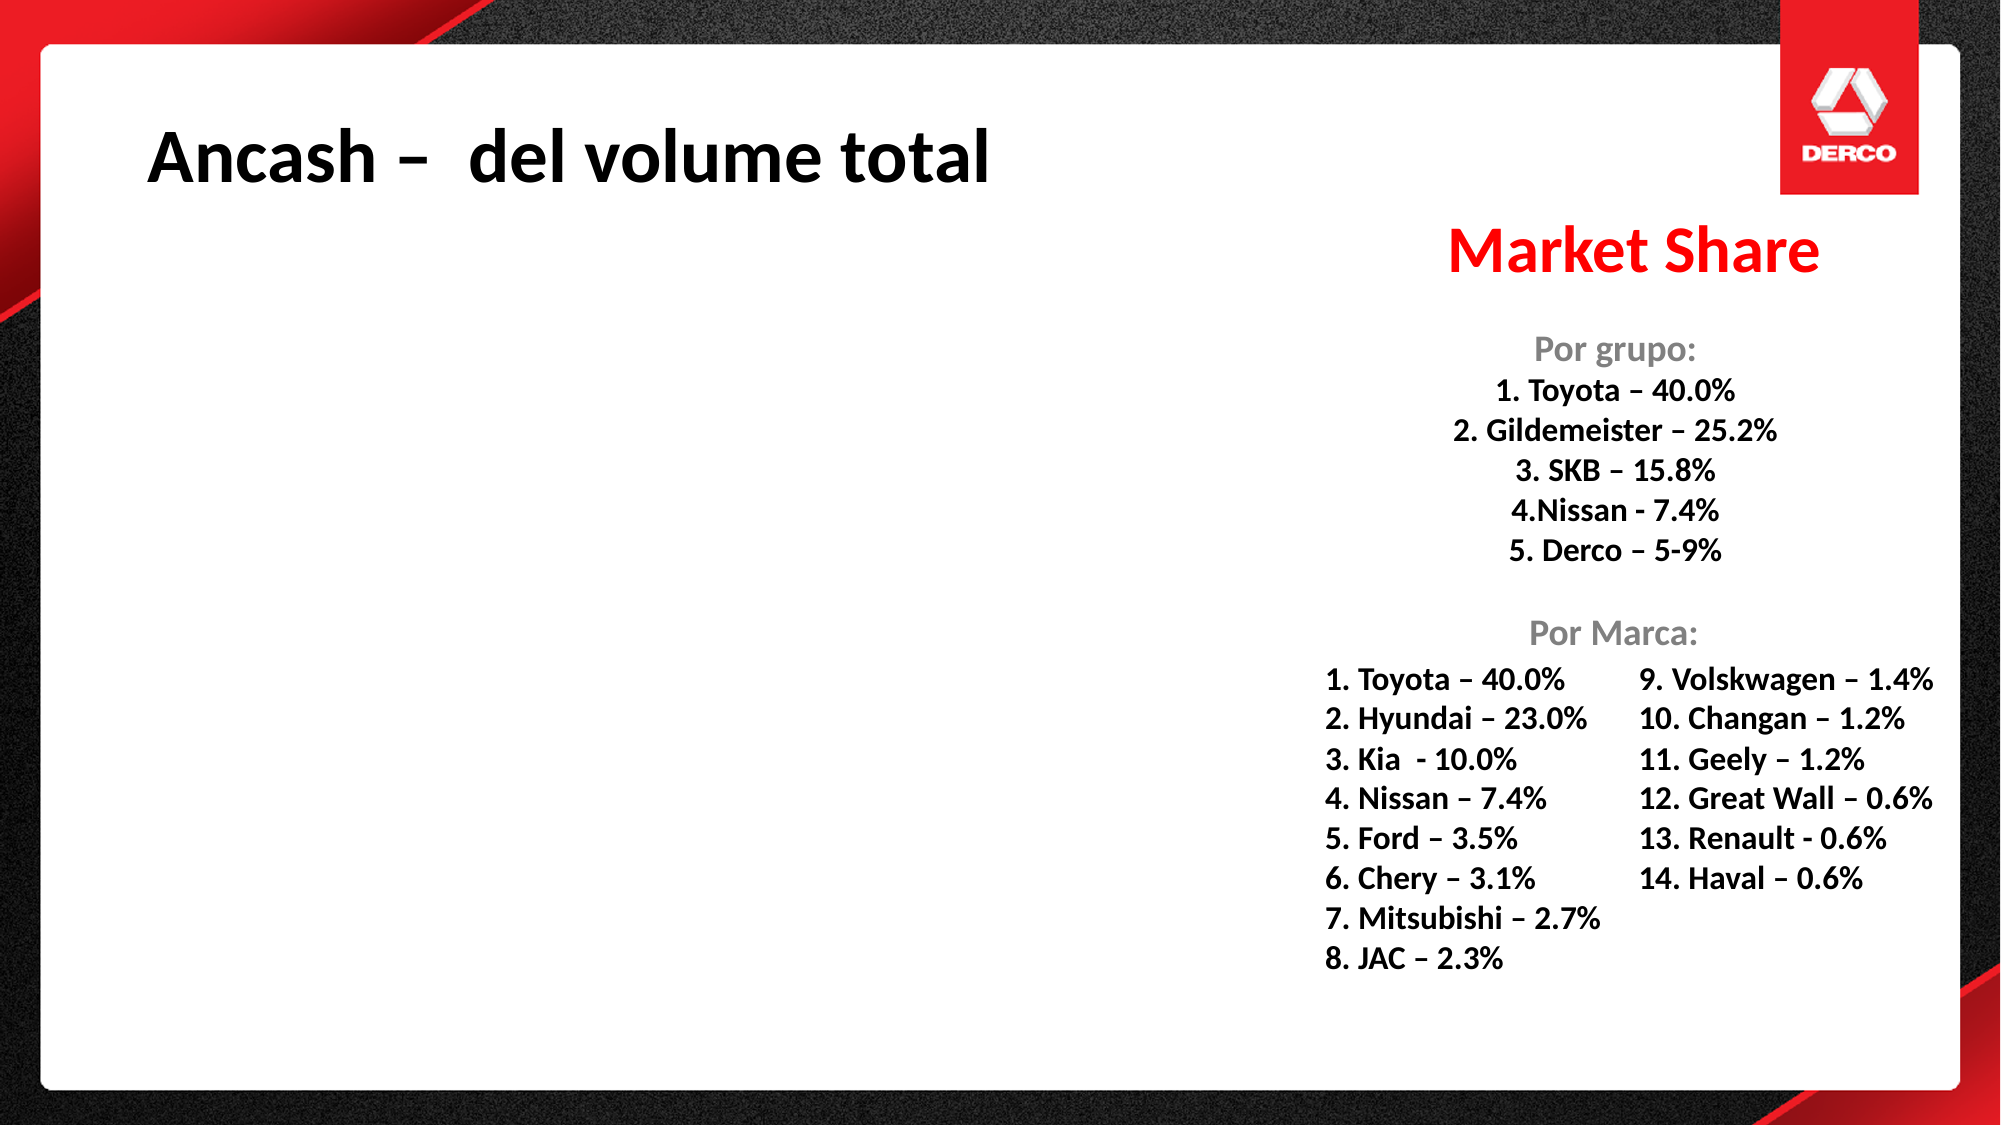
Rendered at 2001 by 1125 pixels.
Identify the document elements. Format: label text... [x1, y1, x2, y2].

text_box 1. Toyota – 40.0% 2. Hyundai – 23.0% 3. Kia - 10.0% 4. Nissan – 7.4% 5. Ford – 3.5% 6. Chery – 3.1% 7. Mitsubishi – 2.7% 8. JAC – 2.3% 9. Volskwagen – 1.4% 10. Changan – 1.2% 11. Geely – 1.2% 12. Great Wall – 0.6% 13. Renault - 0.6% 14. Haval – 0.6% [1310, 649, 1967, 992]
picture [0, 0, 2001, 1125]
text_box Ancash – del volume total [132, 82, 1635, 221]
text_box Market Share [1336, 176, 1933, 301]
text_box Por grupo: 1. Toyota – 40.0% 2. Gildemeister – 25.2% 3. SKB – 15.8% 4.Nissan - 7.4% 5. Derco – 5-9% [1279, 301, 1953, 670]
